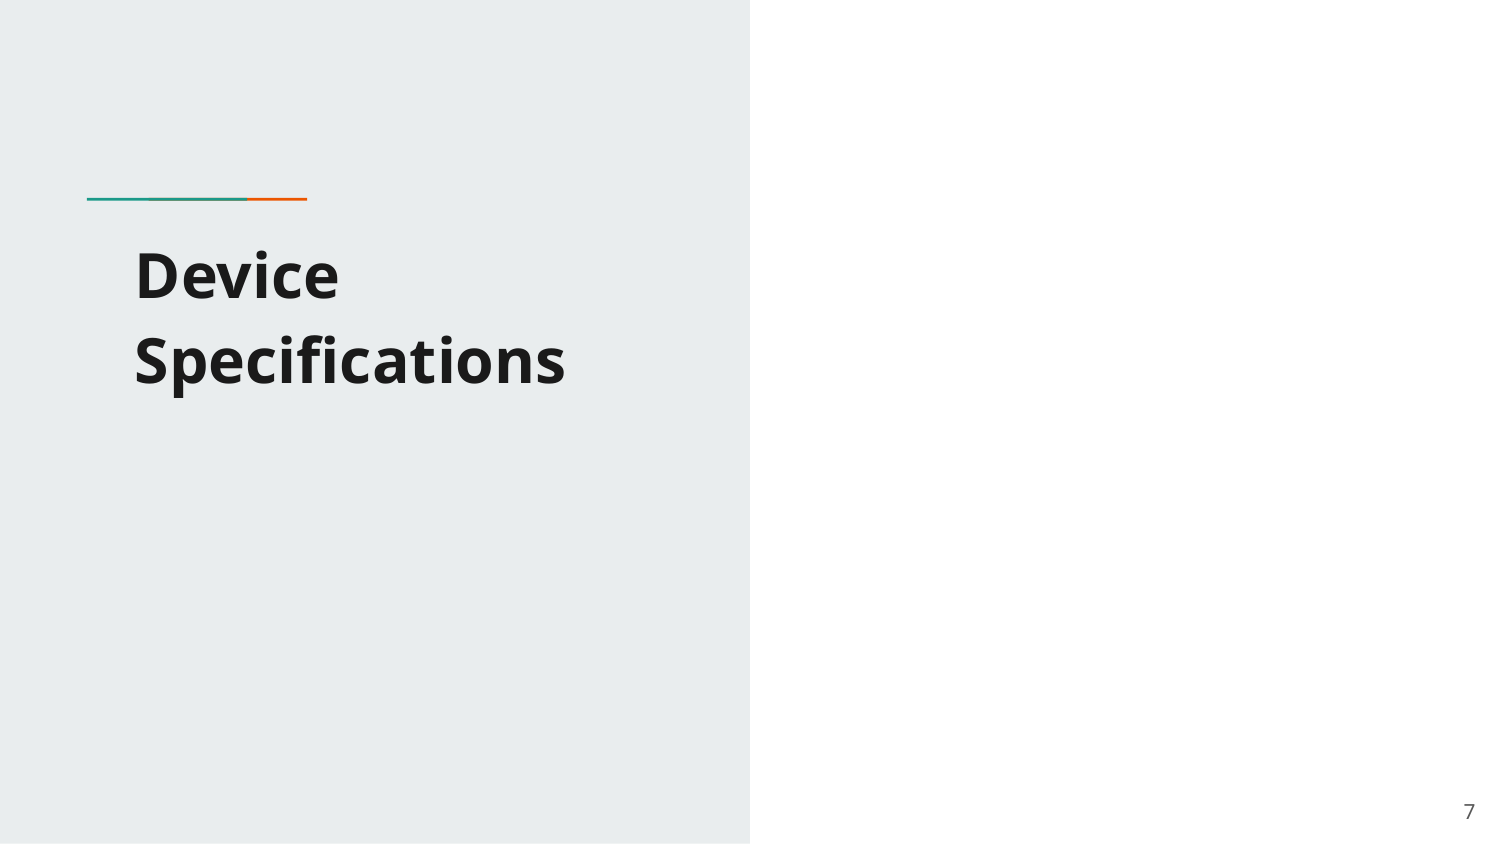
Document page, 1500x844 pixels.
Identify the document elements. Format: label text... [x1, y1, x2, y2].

title Device Specifications [119, 216, 662, 494]
slide_number ‹#› [1400, 779, 1491, 844]
